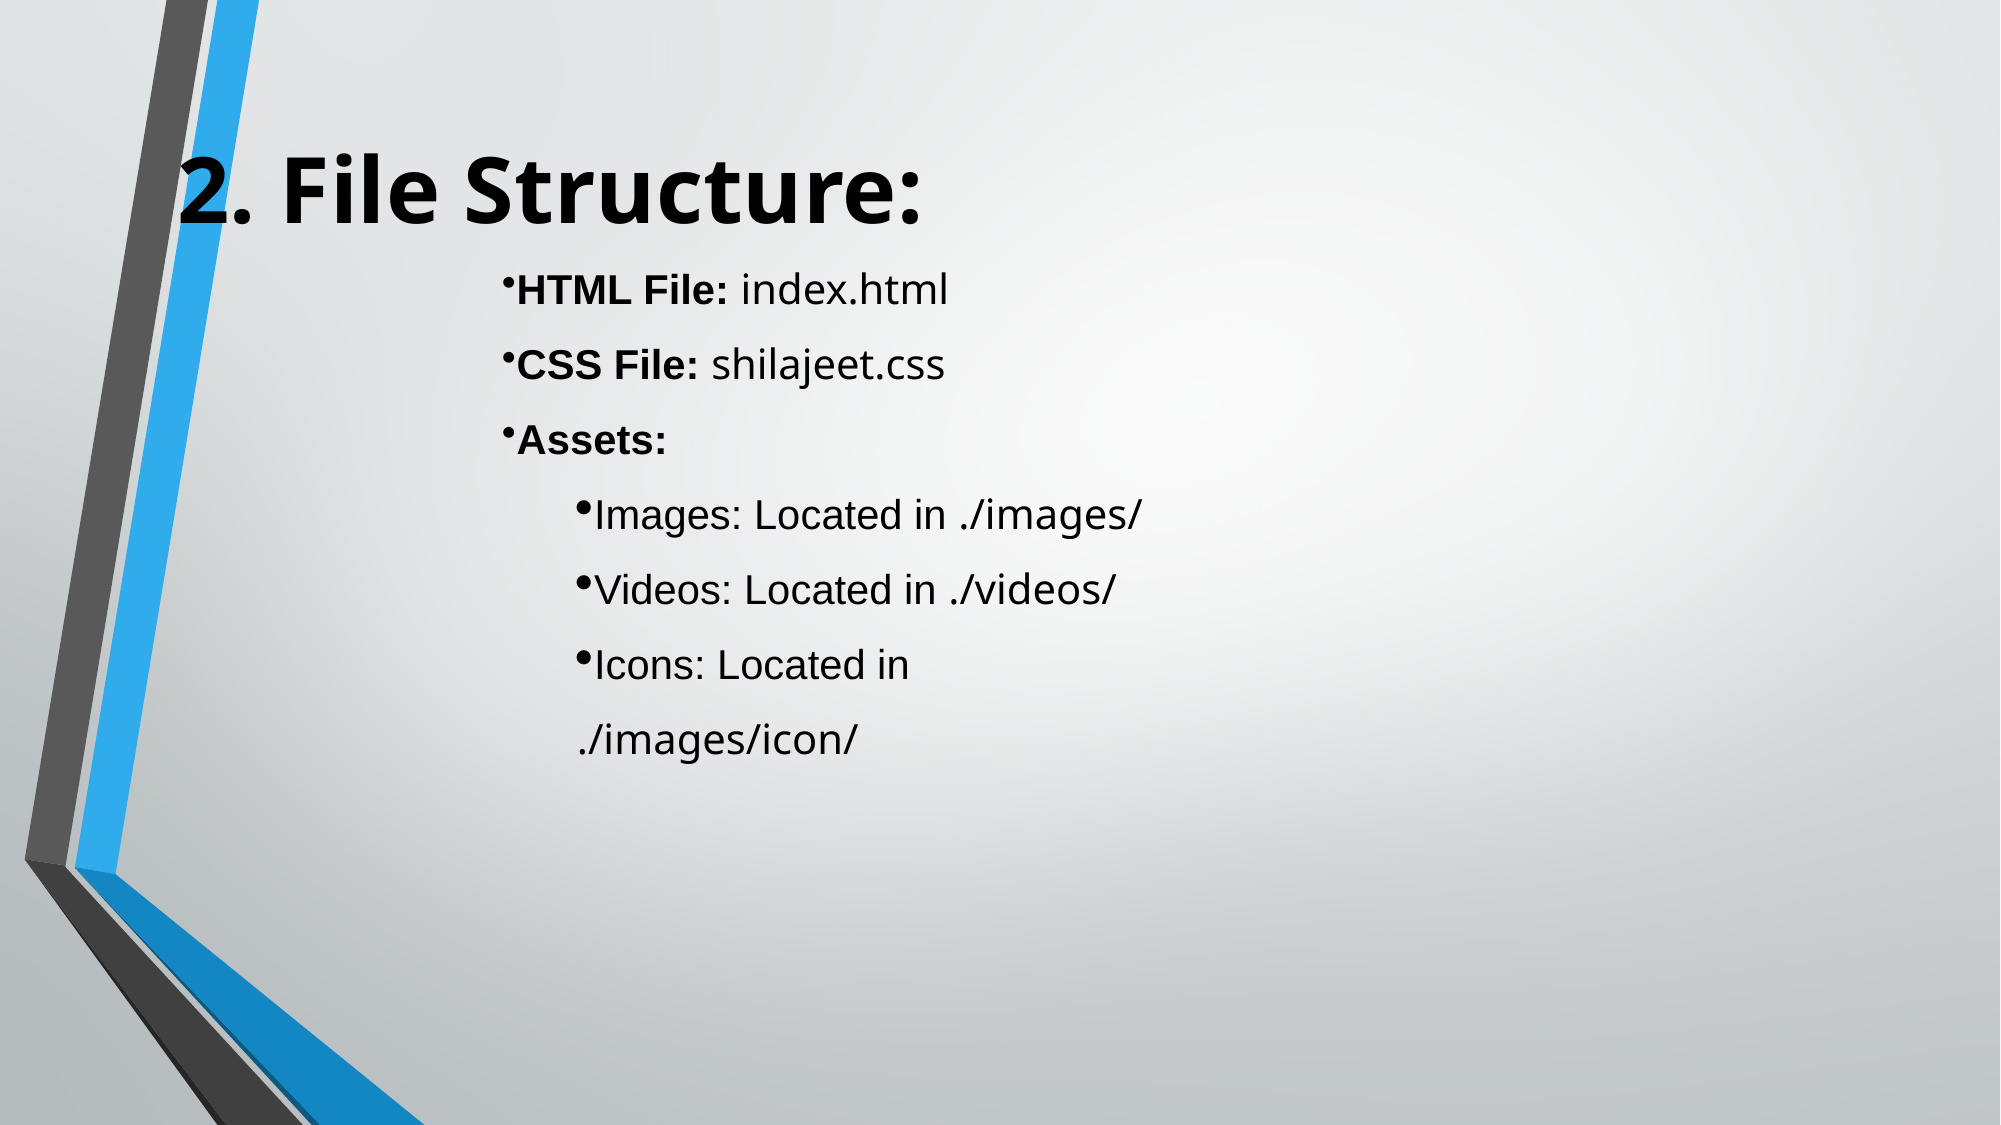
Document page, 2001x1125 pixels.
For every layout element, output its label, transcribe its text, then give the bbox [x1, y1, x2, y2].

title HTML File: index.html CSS File: shilajeet.css Assets: Images: Located in ./images/ Videos: Located in ./videos/ Icons: Located in ./images/icon/ [486, 229, 1201, 770]
text_box 2. File Structure: [162, 84, 1888, 303]
